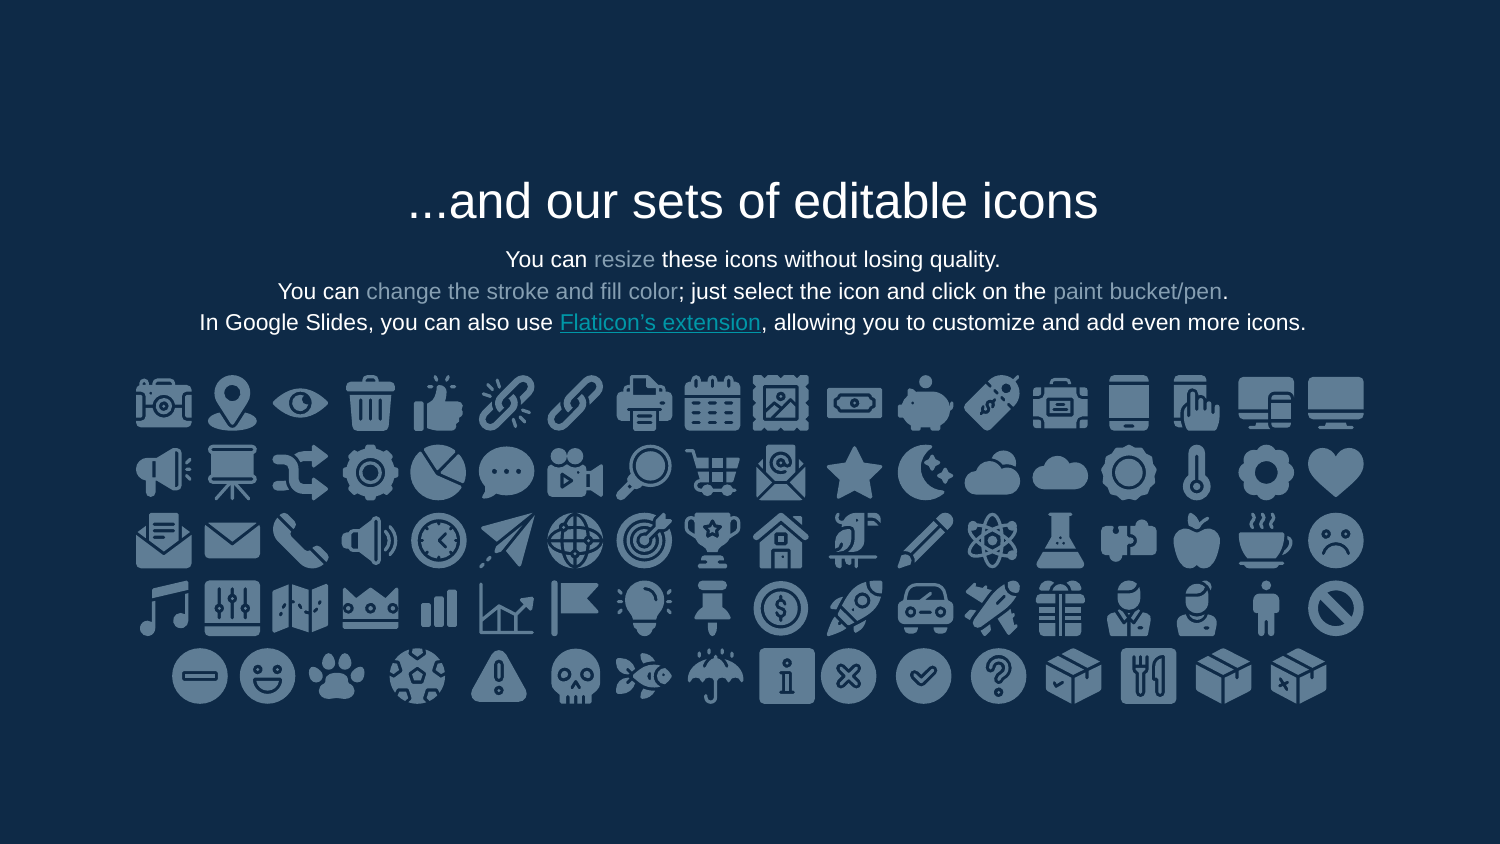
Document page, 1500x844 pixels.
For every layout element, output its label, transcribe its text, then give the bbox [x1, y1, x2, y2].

text_box [478, 446, 535, 499]
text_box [551, 648, 601, 704]
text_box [477, 374, 536, 432]
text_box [752, 512, 810, 569]
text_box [828, 512, 881, 569]
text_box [1175, 580, 1218, 637]
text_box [1100, 519, 1157, 562]
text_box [546, 374, 605, 432]
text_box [687, 647, 744, 705]
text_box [135, 378, 192, 428]
list You can resize these icons without losing quality. You can change the stroke and fill color; just select the icon and click on the paint bucket/pen. In Google Slides, you can also use Flaticon’s extension, allowing you to customize and add even more icons. [135, 264, 1371, 344]
text_box [1238, 444, 1295, 501]
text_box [345, 374, 396, 431]
title ...and our sets of editable icons [175, 153, 1332, 233]
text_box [752, 374, 809, 431]
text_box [616, 512, 673, 569]
text_box [1032, 455, 1089, 490]
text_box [826, 387, 883, 419]
text_box [963, 375, 1020, 431]
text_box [684, 374, 741, 431]
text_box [756, 444, 806, 501]
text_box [135, 512, 192, 569]
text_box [478, 512, 536, 569]
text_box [420, 589, 458, 628]
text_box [616, 580, 673, 637]
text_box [272, 388, 329, 418]
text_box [1252, 580, 1280, 637]
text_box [684, 448, 741, 497]
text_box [1307, 512, 1364, 569]
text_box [547, 512, 604, 569]
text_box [1100, 444, 1158, 501]
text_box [1238, 512, 1295, 569]
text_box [1036, 512, 1085, 569]
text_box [1106, 580, 1152, 637]
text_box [272, 444, 329, 501]
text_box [272, 583, 329, 633]
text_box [342, 444, 399, 501]
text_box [897, 444, 954, 501]
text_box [410, 444, 468, 501]
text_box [171, 647, 228, 705]
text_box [963, 580, 1021, 637]
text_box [271, 512, 330, 569]
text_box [1035, 580, 1085, 637]
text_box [895, 647, 952, 705]
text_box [239, 647, 296, 705]
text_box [616, 374, 673, 431]
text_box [1307, 376, 1364, 430]
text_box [342, 587, 399, 630]
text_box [1032, 377, 1089, 429]
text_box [1238, 376, 1295, 430]
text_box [759, 647, 816, 705]
text_box [1308, 447, 1364, 498]
text_box [1308, 580, 1364, 637]
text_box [964, 450, 1021, 495]
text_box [615, 444, 674, 501]
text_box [684, 512, 741, 569]
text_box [1195, 648, 1252, 704]
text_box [410, 512, 467, 569]
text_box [897, 512, 955, 569]
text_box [547, 447, 604, 498]
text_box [307, 652, 366, 700]
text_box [138, 580, 189, 637]
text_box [966, 512, 1019, 569]
text_box [479, 582, 534, 635]
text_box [1045, 648, 1102, 704]
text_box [551, 580, 600, 637]
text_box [1270, 648, 1327, 704]
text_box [204, 522, 261, 559]
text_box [970, 647, 1027, 705]
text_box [826, 580, 883, 637]
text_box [1182, 444, 1211, 501]
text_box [207, 374, 258, 431]
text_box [897, 374, 954, 431]
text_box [820, 647, 877, 705]
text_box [897, 582, 954, 634]
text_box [135, 447, 192, 498]
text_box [1109, 374, 1149, 431]
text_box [204, 580, 261, 637]
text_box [1173, 374, 1220, 431]
text_box [826, 446, 883, 499]
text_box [341, 515, 400, 566]
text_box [413, 374, 465, 432]
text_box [389, 647, 446, 704]
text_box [615, 652, 673, 700]
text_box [694, 580, 731, 637]
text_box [753, 580, 809, 636]
text_box [207, 444, 257, 501]
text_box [1172, 512, 1222, 569]
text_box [1120, 647, 1177, 705]
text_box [468, 649, 529, 703]
